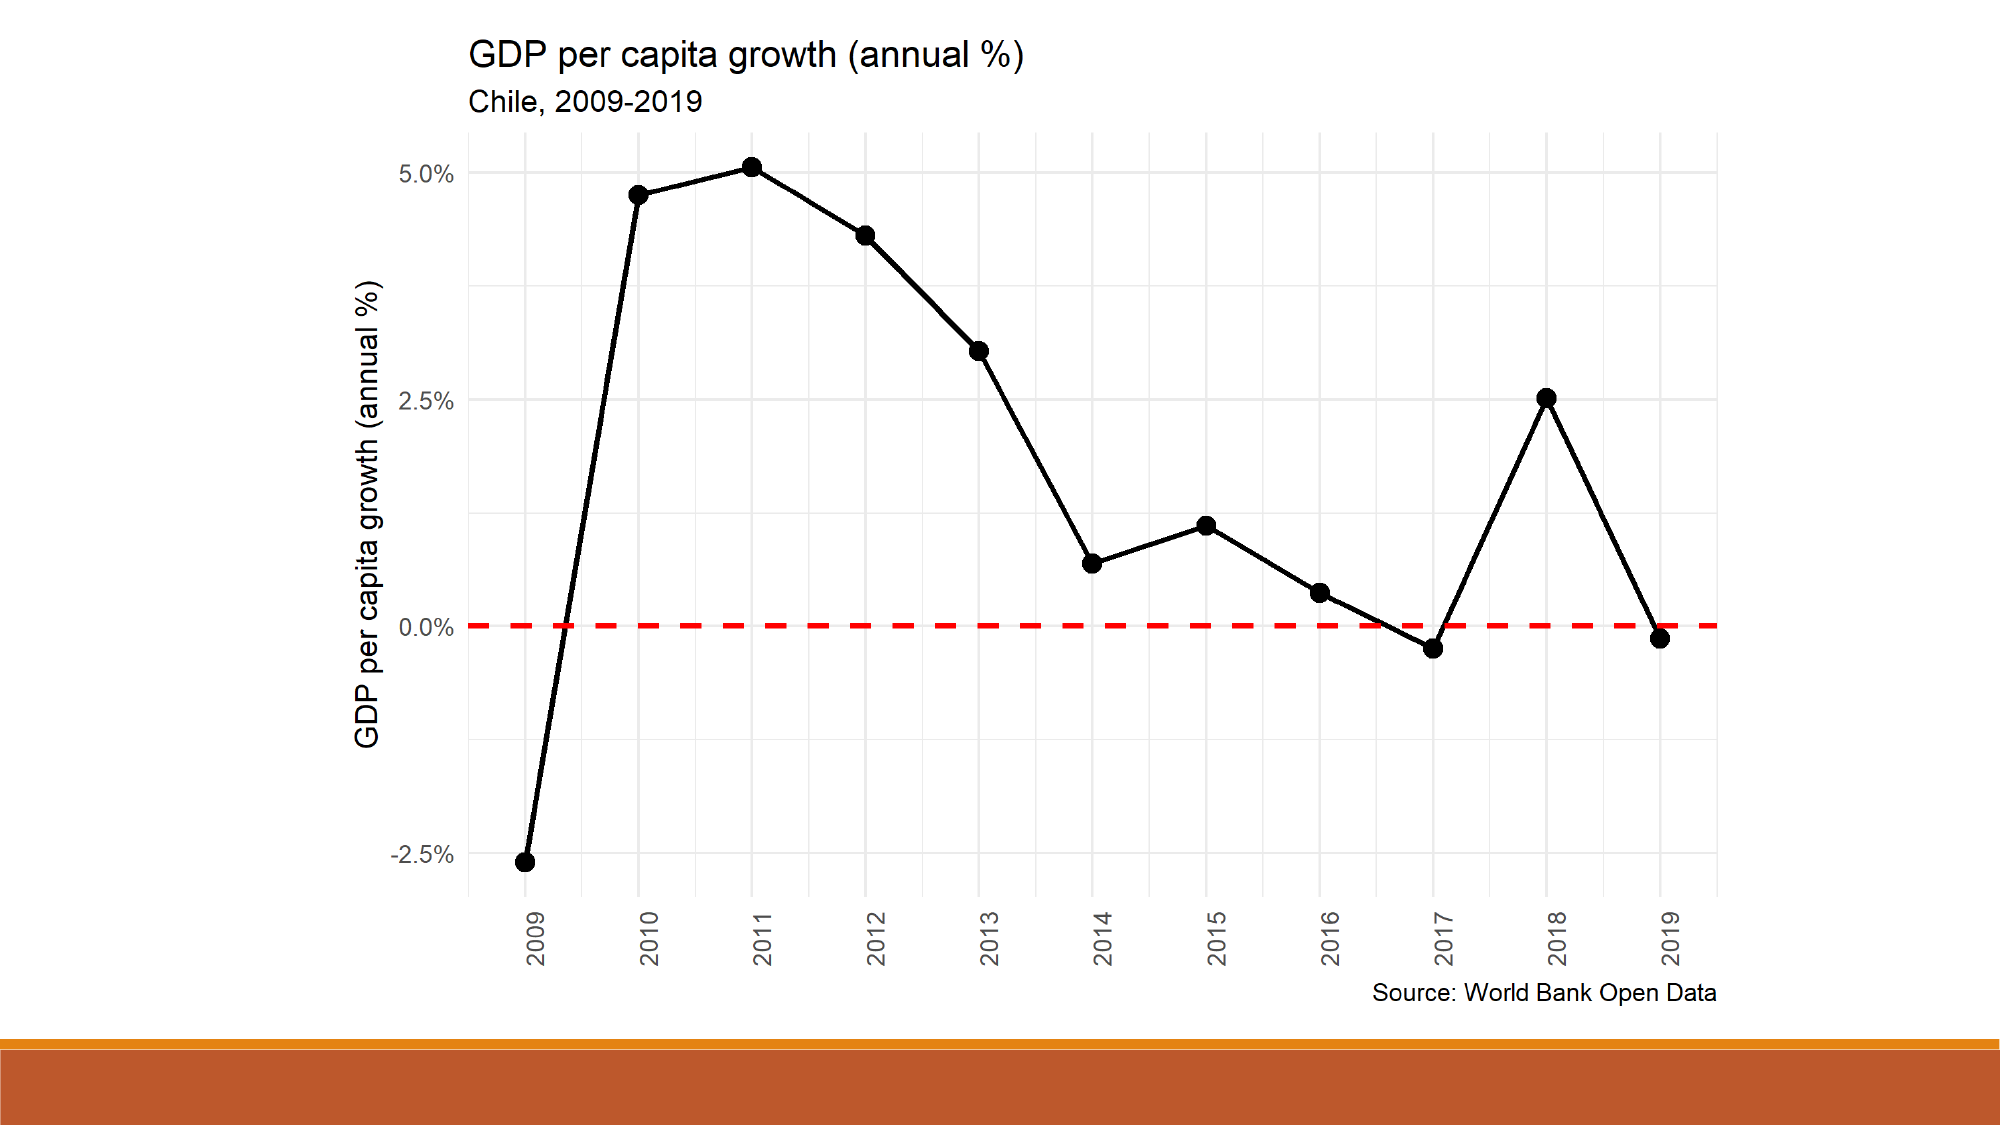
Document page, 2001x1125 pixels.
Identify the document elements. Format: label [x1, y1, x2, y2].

list [338, 24, 1733, 1021]
